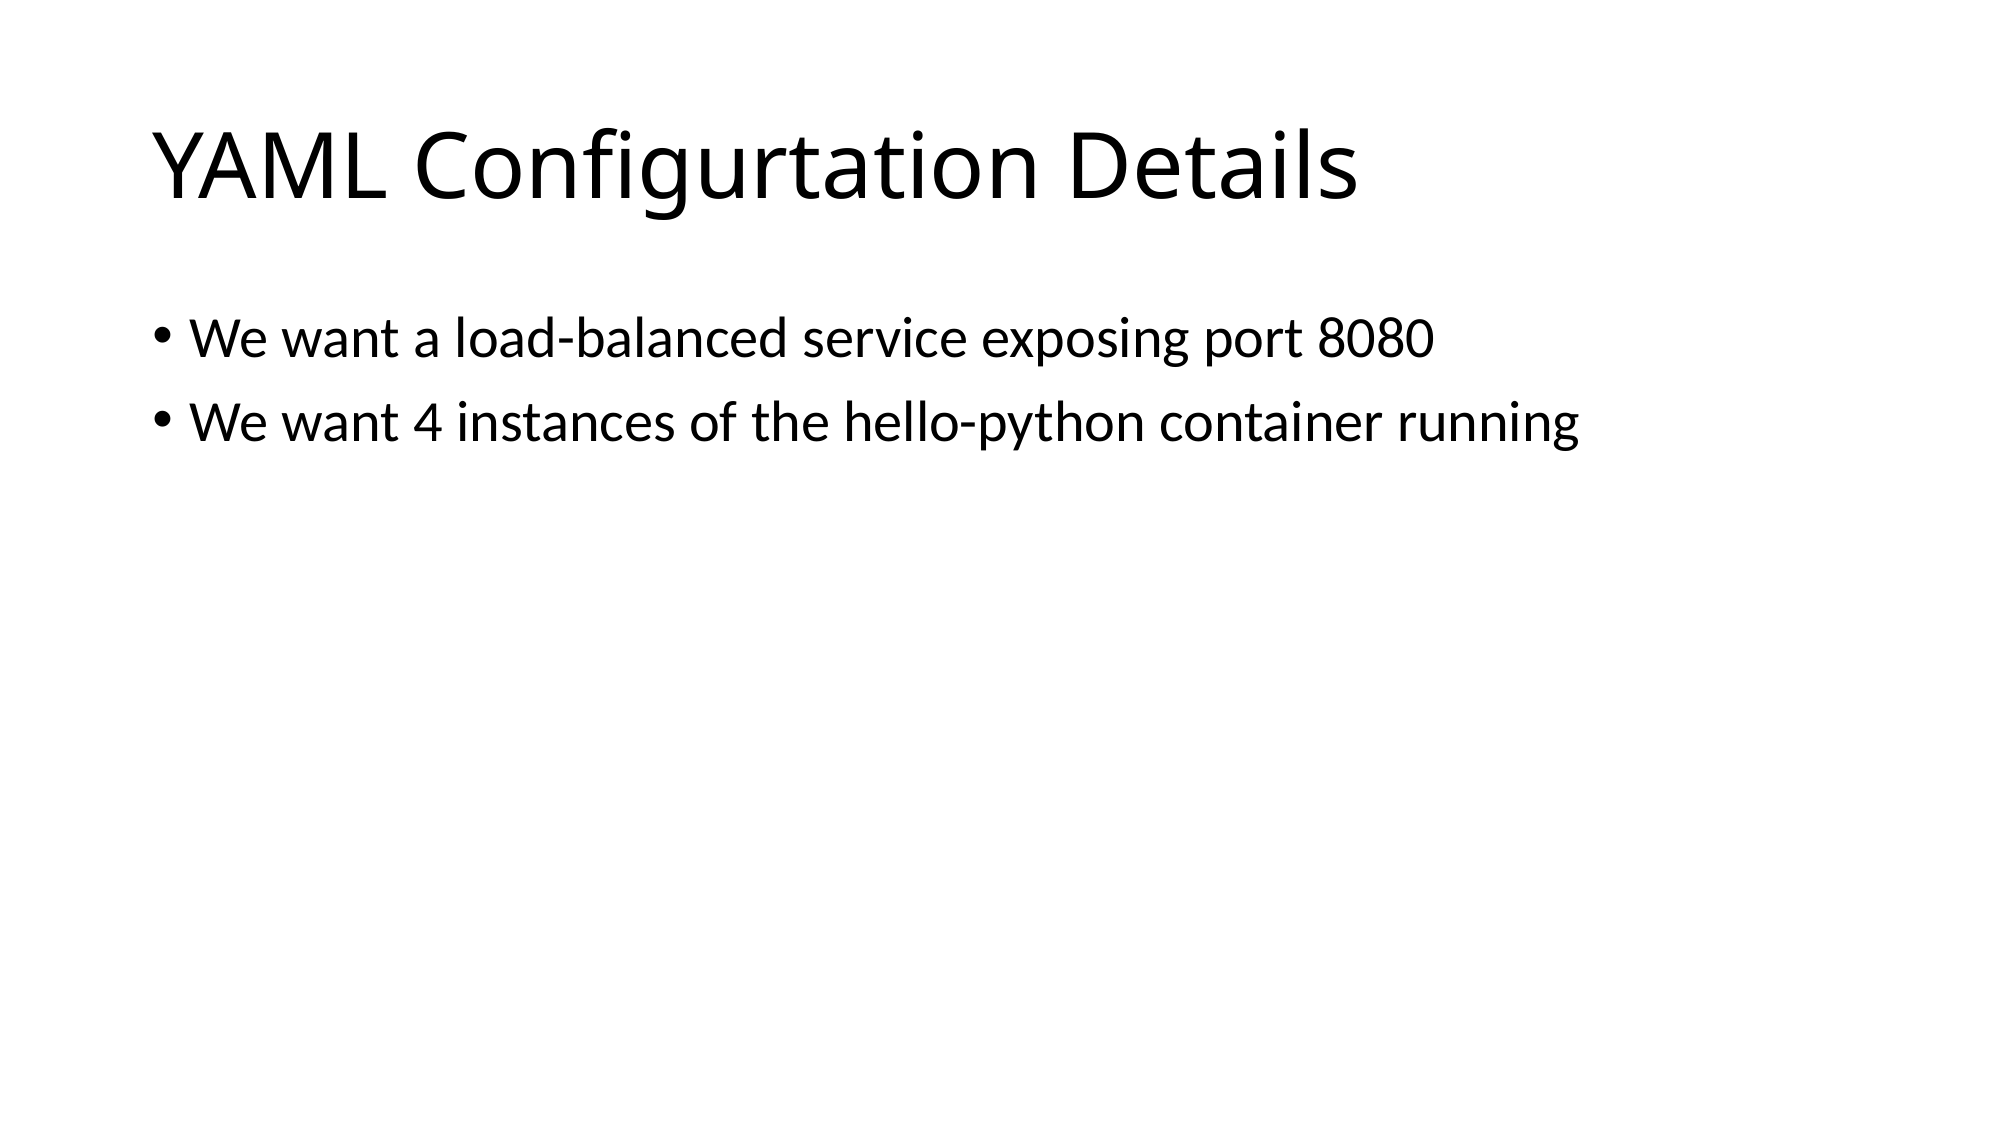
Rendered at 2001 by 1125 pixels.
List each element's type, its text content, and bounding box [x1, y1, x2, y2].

title YAML Configurtation Details [137, 59, 1863, 278]
list We want a load-balanced service exposing port 8080 We want 4 instances of the hello-python container running [137, 299, 1863, 1014]
